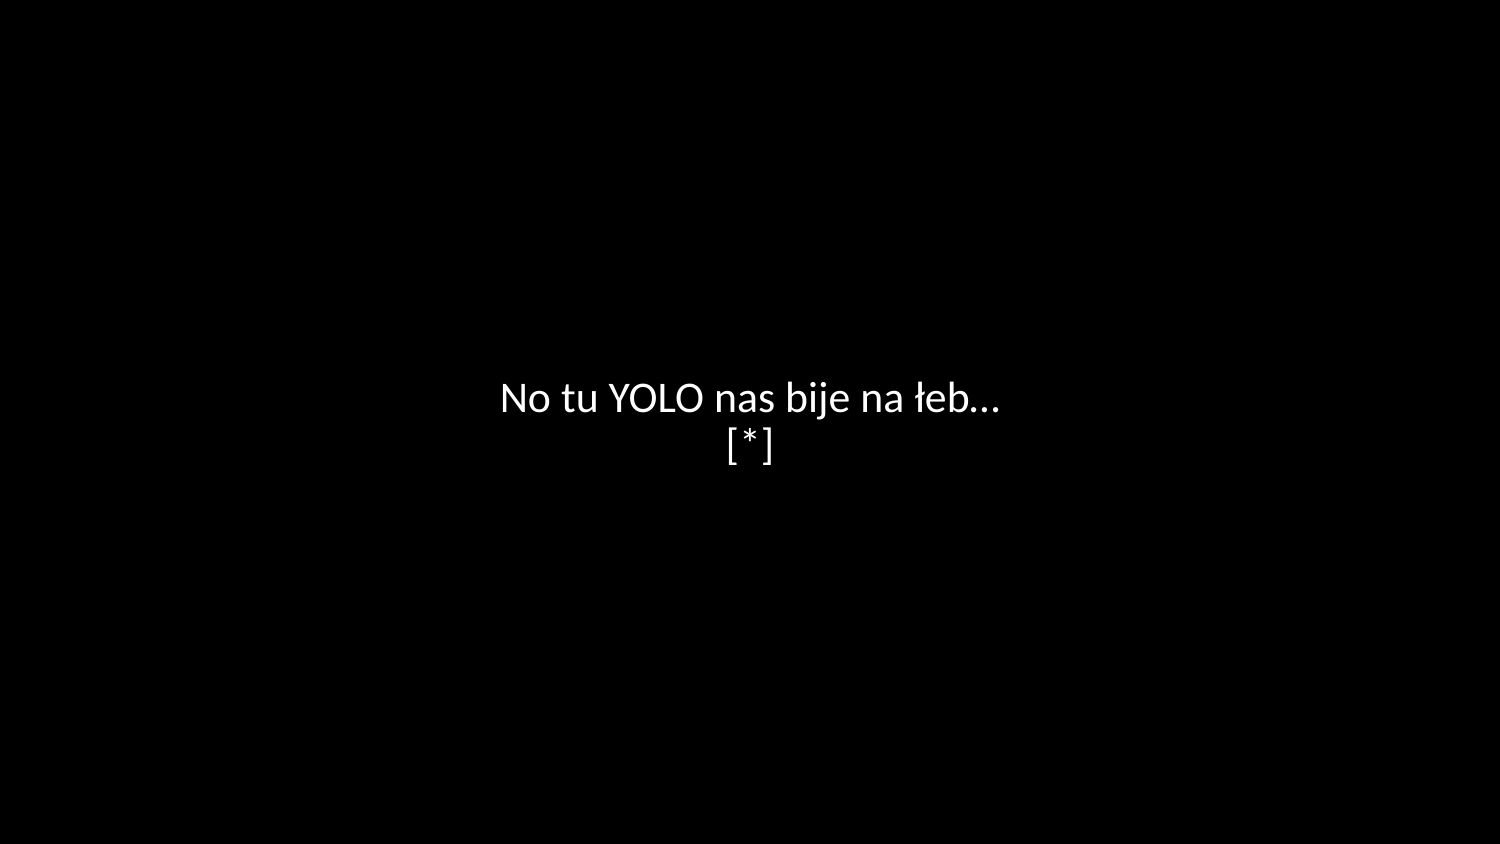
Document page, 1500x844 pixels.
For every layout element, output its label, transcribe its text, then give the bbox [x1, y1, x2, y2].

list No tu YOLO nas bije na łeb… [*] [103, 154, 1397, 690]
